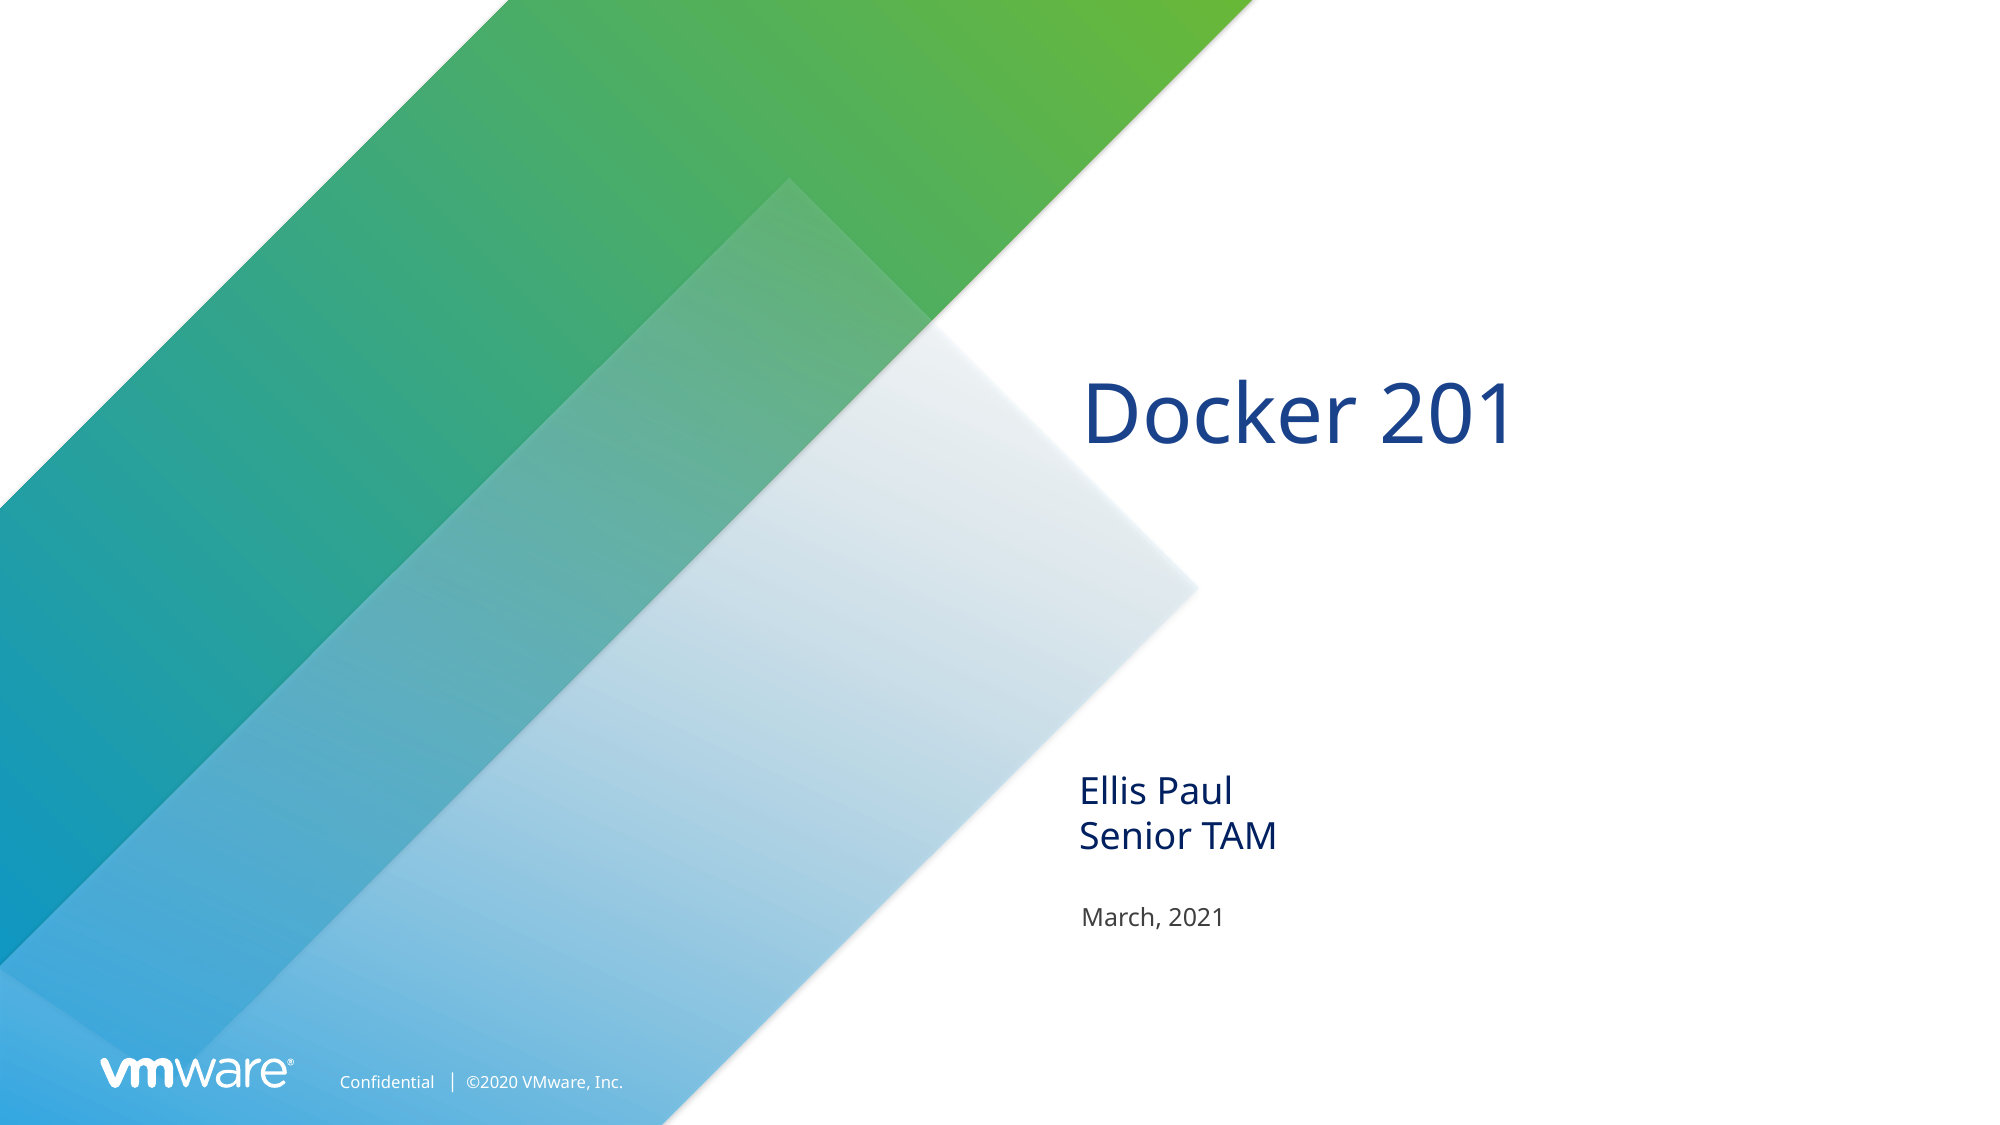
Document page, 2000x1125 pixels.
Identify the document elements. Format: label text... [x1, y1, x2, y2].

text_box Ellis Paul Senior TAM [1064, 759, 1938, 865]
list March, 2021 [1081, 901, 1682, 946]
title Docker 201 [1081, 259, 1902, 463]
